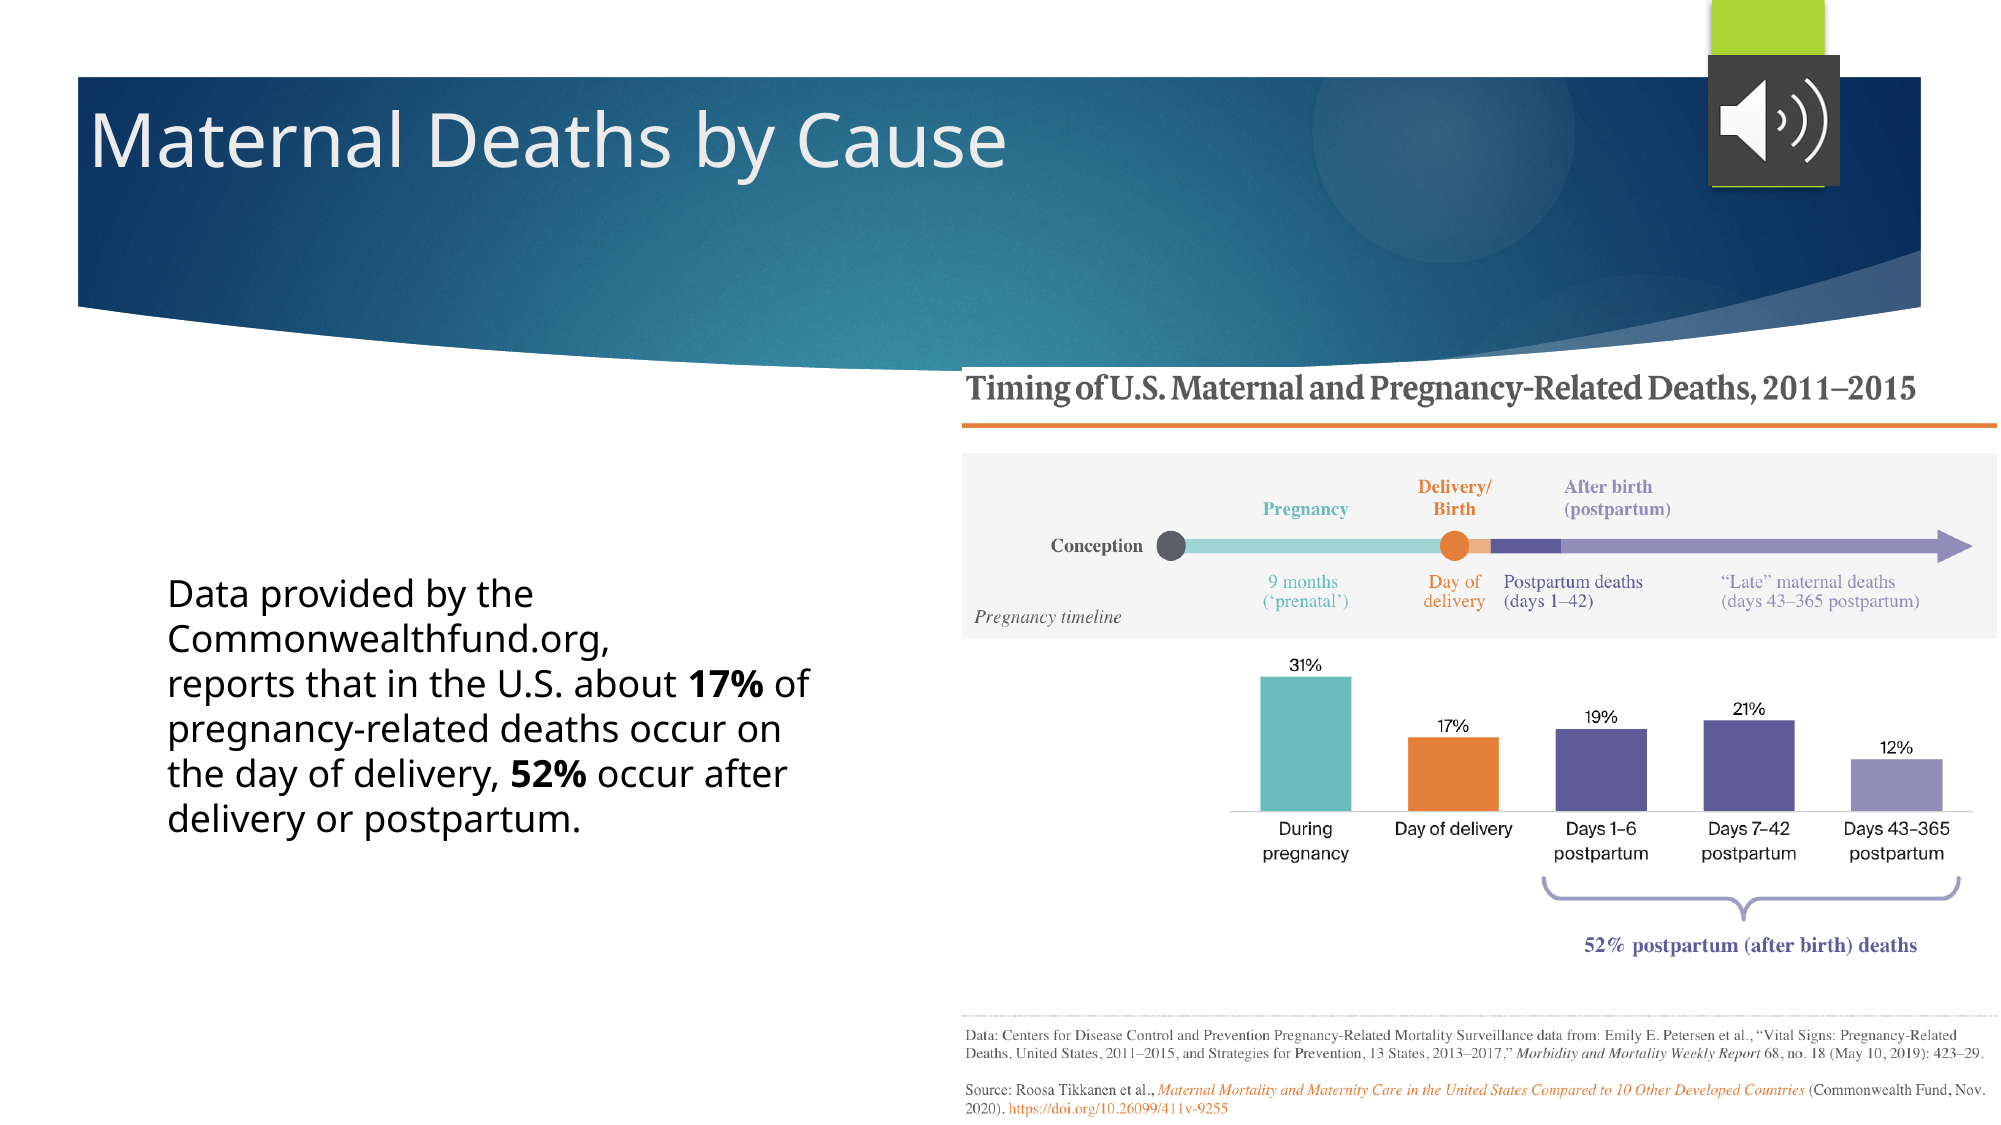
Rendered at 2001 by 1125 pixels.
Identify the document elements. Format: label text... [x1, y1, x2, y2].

picture [1707, 53, 1842, 188]
title Maternal Deaths by Cause [73, 79, 1511, 196]
text_box Data provided by the Commonwealthfund.org, reports that in the U.S. about 17% of pregnancy-related deaths occur on the day of delivery, 52% occur after delivery or postpartum. [152, 562, 845, 848]
picture [962, 367, 2000, 1125]
